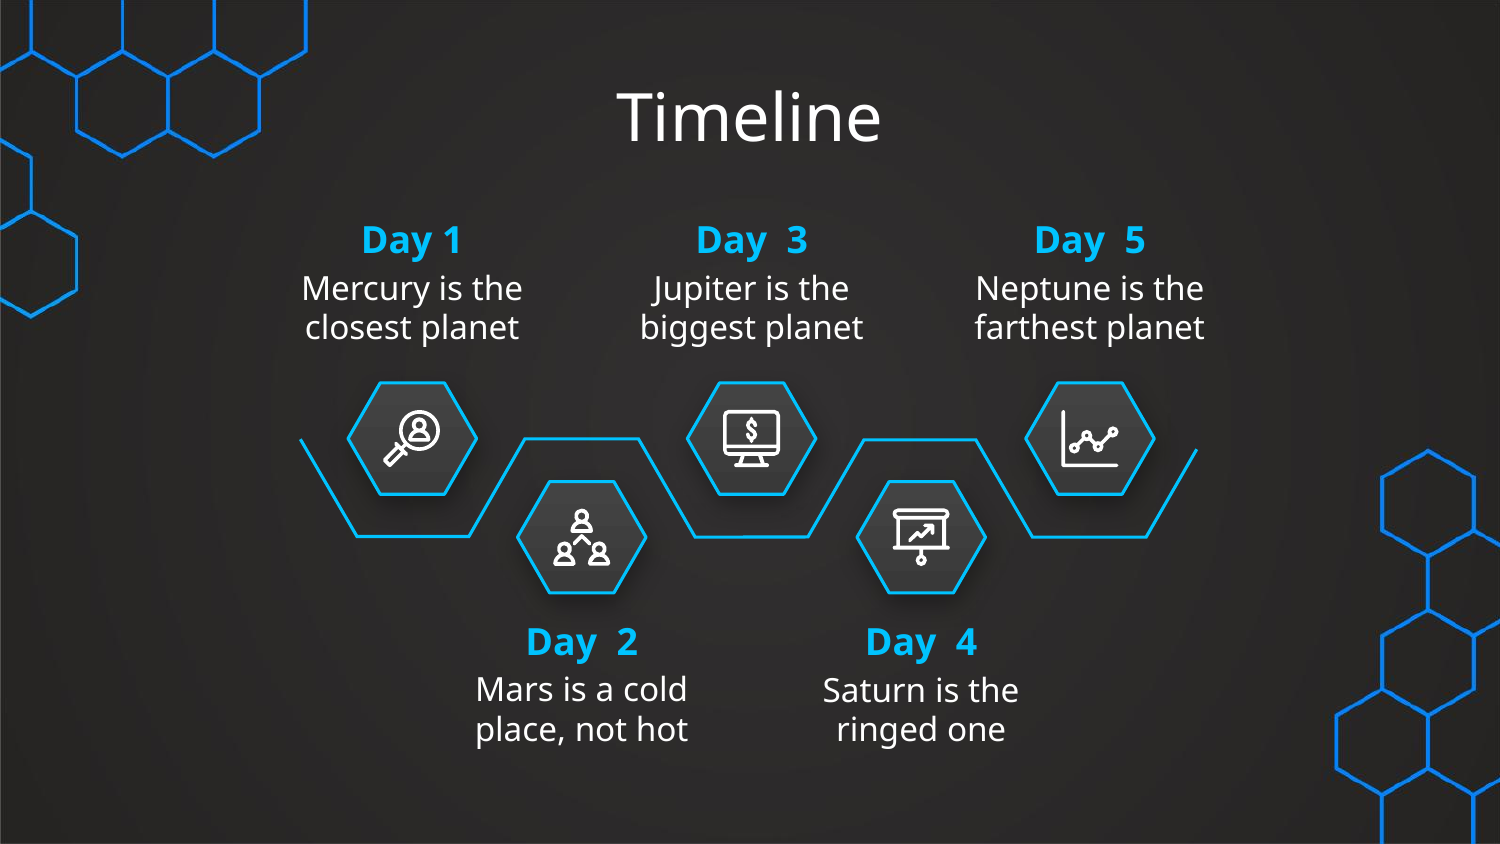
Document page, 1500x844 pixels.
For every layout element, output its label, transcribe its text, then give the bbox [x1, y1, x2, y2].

text_box Mars is a cold place, not hot [444, 653, 719, 773]
text_box Day 5 [953, 201, 1227, 251]
title Timeline [51, 59, 1449, 154]
text_box [857, 481, 986, 593]
text_box [687, 382, 816, 495]
picture [0, 0, 1500, 844]
text_box Day 2 [444, 603, 719, 653]
text_box [1025, 382, 1155, 495]
text_box [517, 481, 647, 593]
text_box Day 4 [784, 603, 1059, 653]
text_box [892, 508, 950, 567]
text_box Neptune is the farthest planet [953, 251, 1227, 371]
text_box Jupiter is the biggest planet [614, 251, 889, 371]
text_box Day 1 [275, 201, 550, 270]
text_box [348, 382, 477, 495]
text_box Saturn is the ringed one [784, 653, 1059, 773]
text_box Mercury is the closest planet [275, 270, 550, 371]
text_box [552, 508, 611, 567]
text_box Day 3 [614, 201, 889, 251]
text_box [382, 409, 443, 468]
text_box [1061, 409, 1119, 468]
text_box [722, 409, 781, 468]
